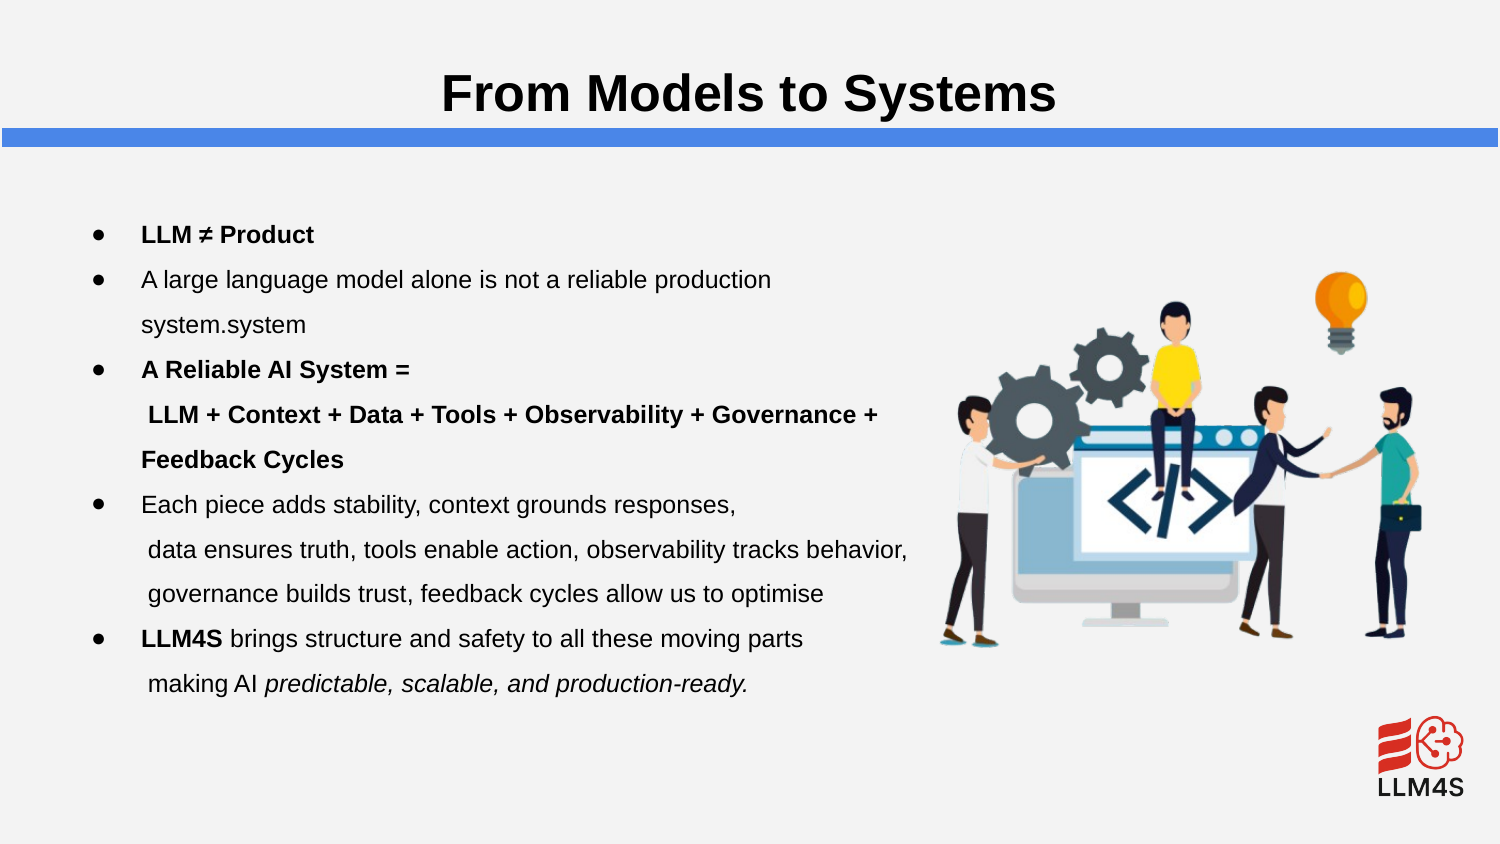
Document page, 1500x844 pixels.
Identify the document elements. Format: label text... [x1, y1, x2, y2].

list LLM ≠ Product A large language model alone is not a reliable production system.system A Reliable AI System = LLM + Context + Data + Tools + Observability + Governance + Feedback Cycles Each piece adds stability, context grounds responses, data ensures truth, tools enable action, observability tracks behavior, governance builds trust, feedback cycles allow us to optimise LLM4S brings structure and safety to all these moving parts making AI predictable, scalable, and production-ready. [51, 189, 947, 725]
picture [896, 200, 1479, 819]
title From Models to Systems [51, 35, 1449, 110]
